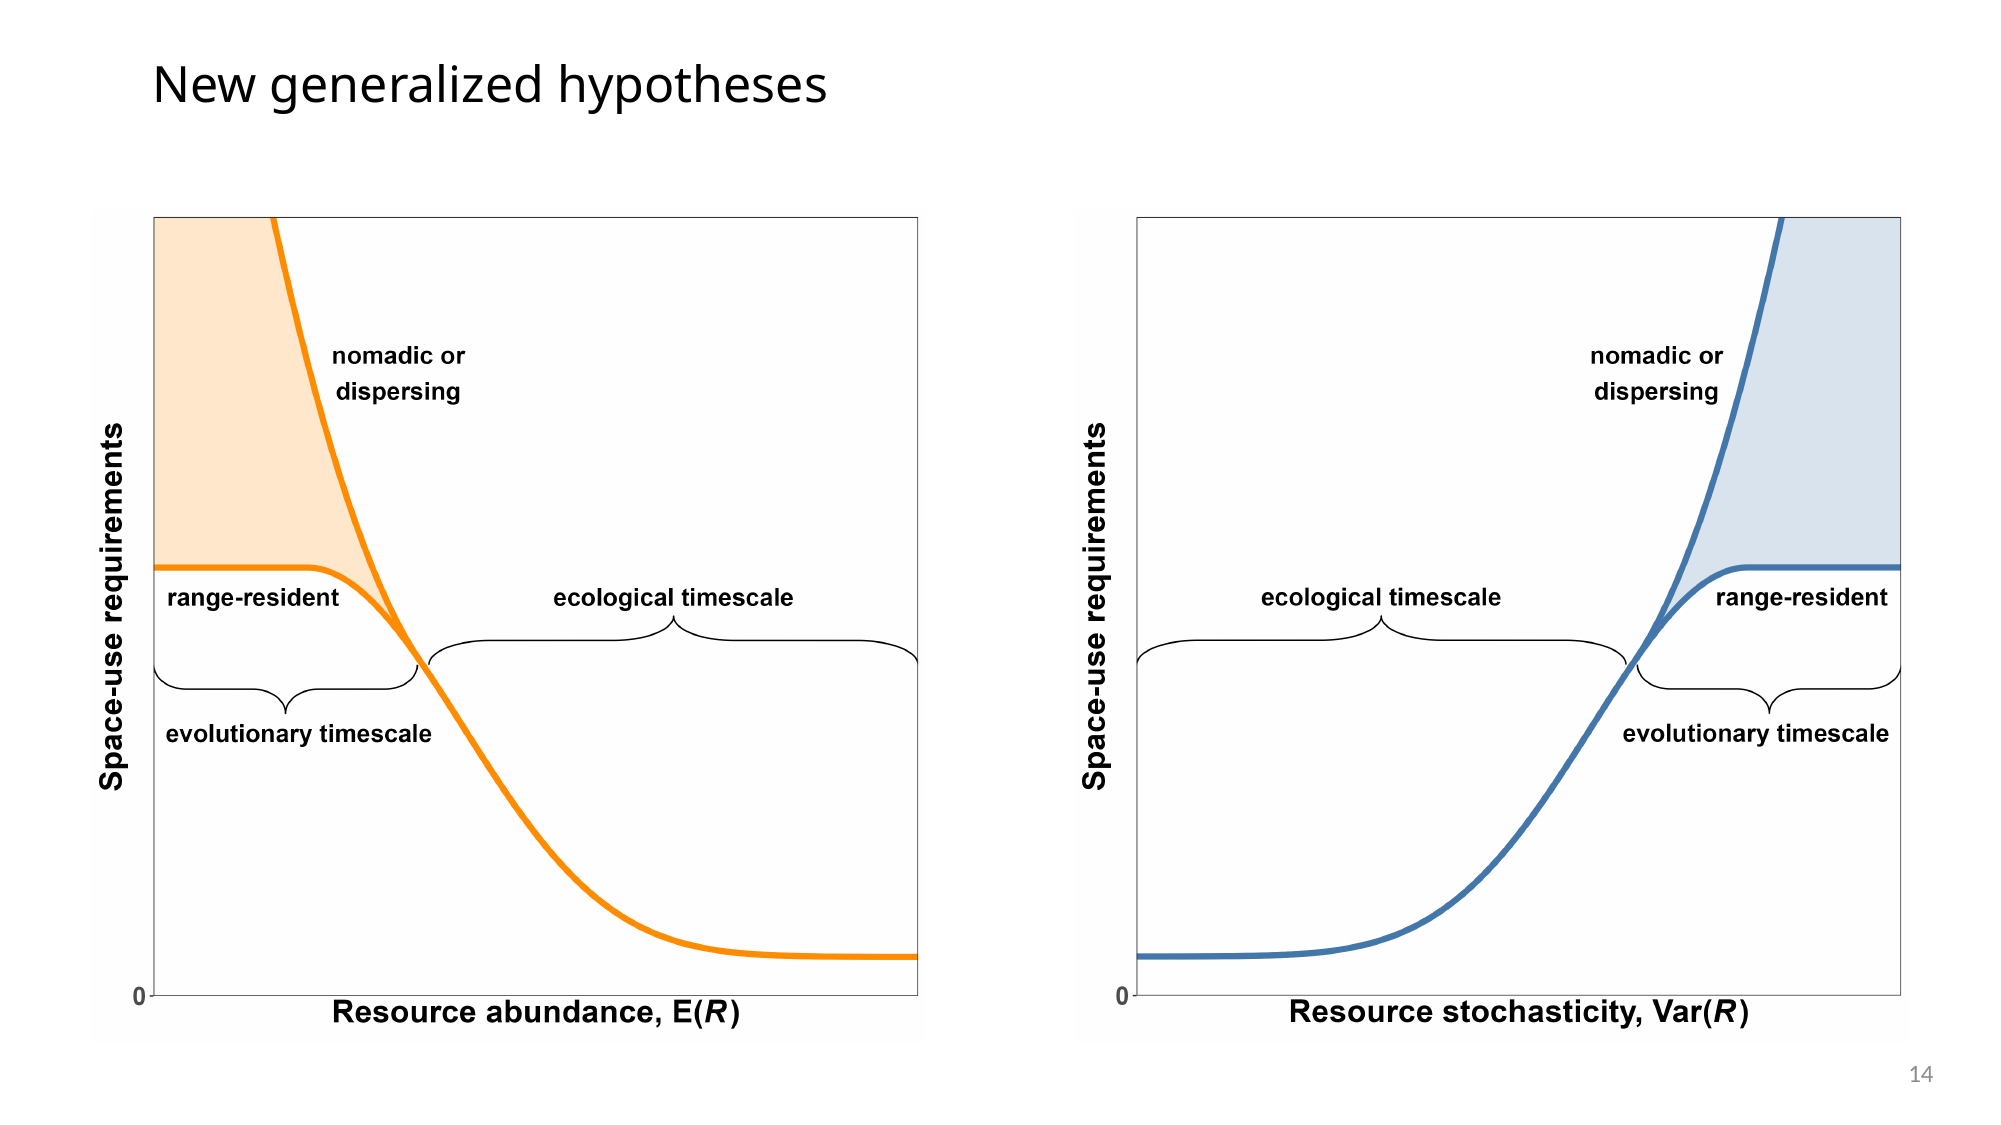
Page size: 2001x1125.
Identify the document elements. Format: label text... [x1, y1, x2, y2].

picture [91, 209, 926, 1043]
slide_number 14 [1830, 1042, 1949, 1103]
title New generalized hypotheses [137, 59, 1863, 112]
picture [1074, 209, 1909, 1043]
